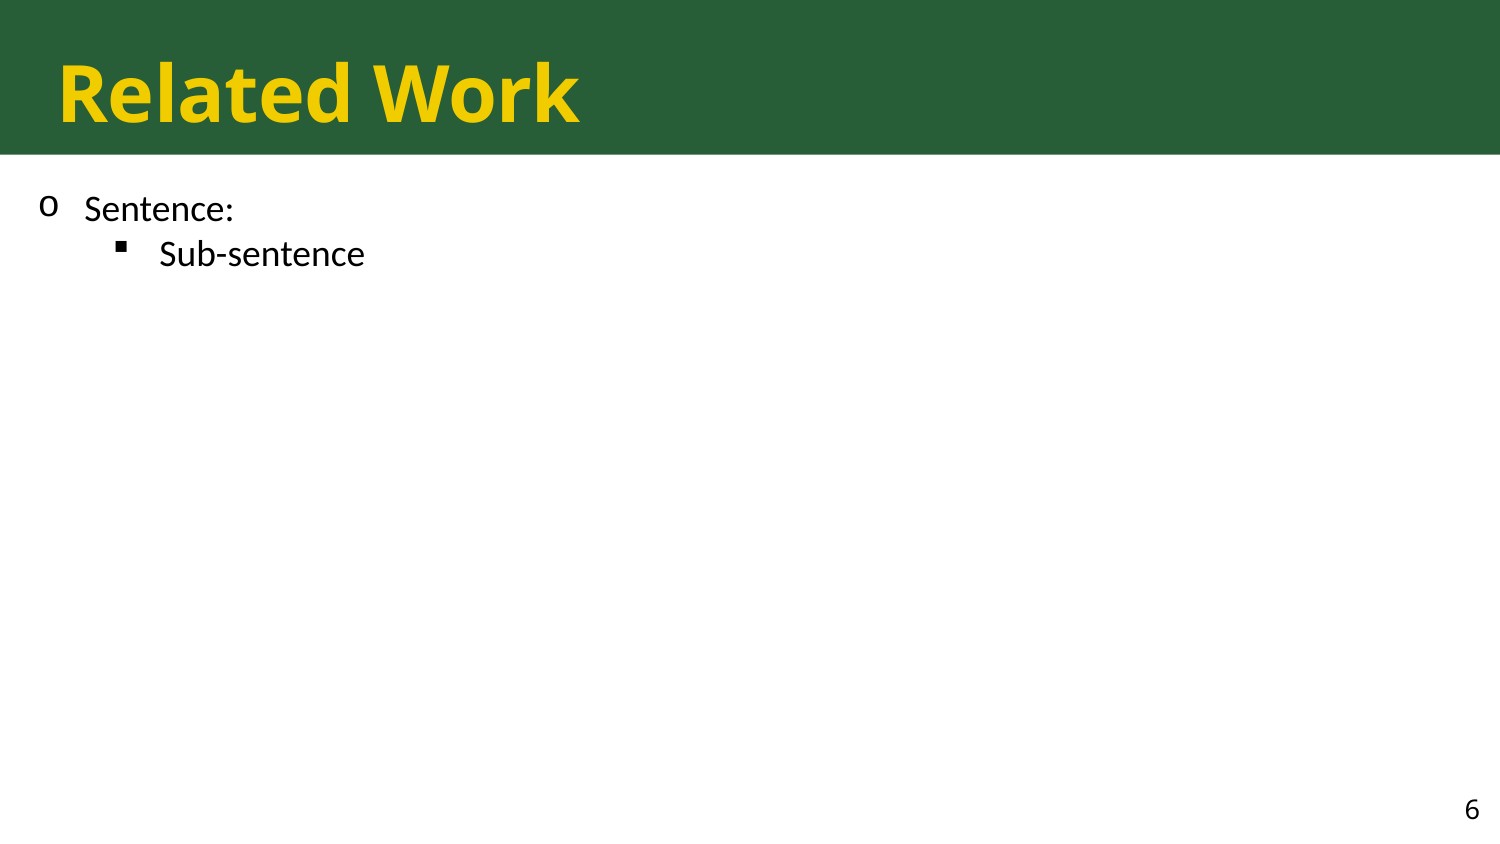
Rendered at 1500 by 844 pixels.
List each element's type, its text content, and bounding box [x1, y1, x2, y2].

list Sentence: Sub-sentence [37, 184, 1459, 276]
title Related Work [54, 41, 863, 184]
slide_number 6 [1458, 792, 1486, 844]
